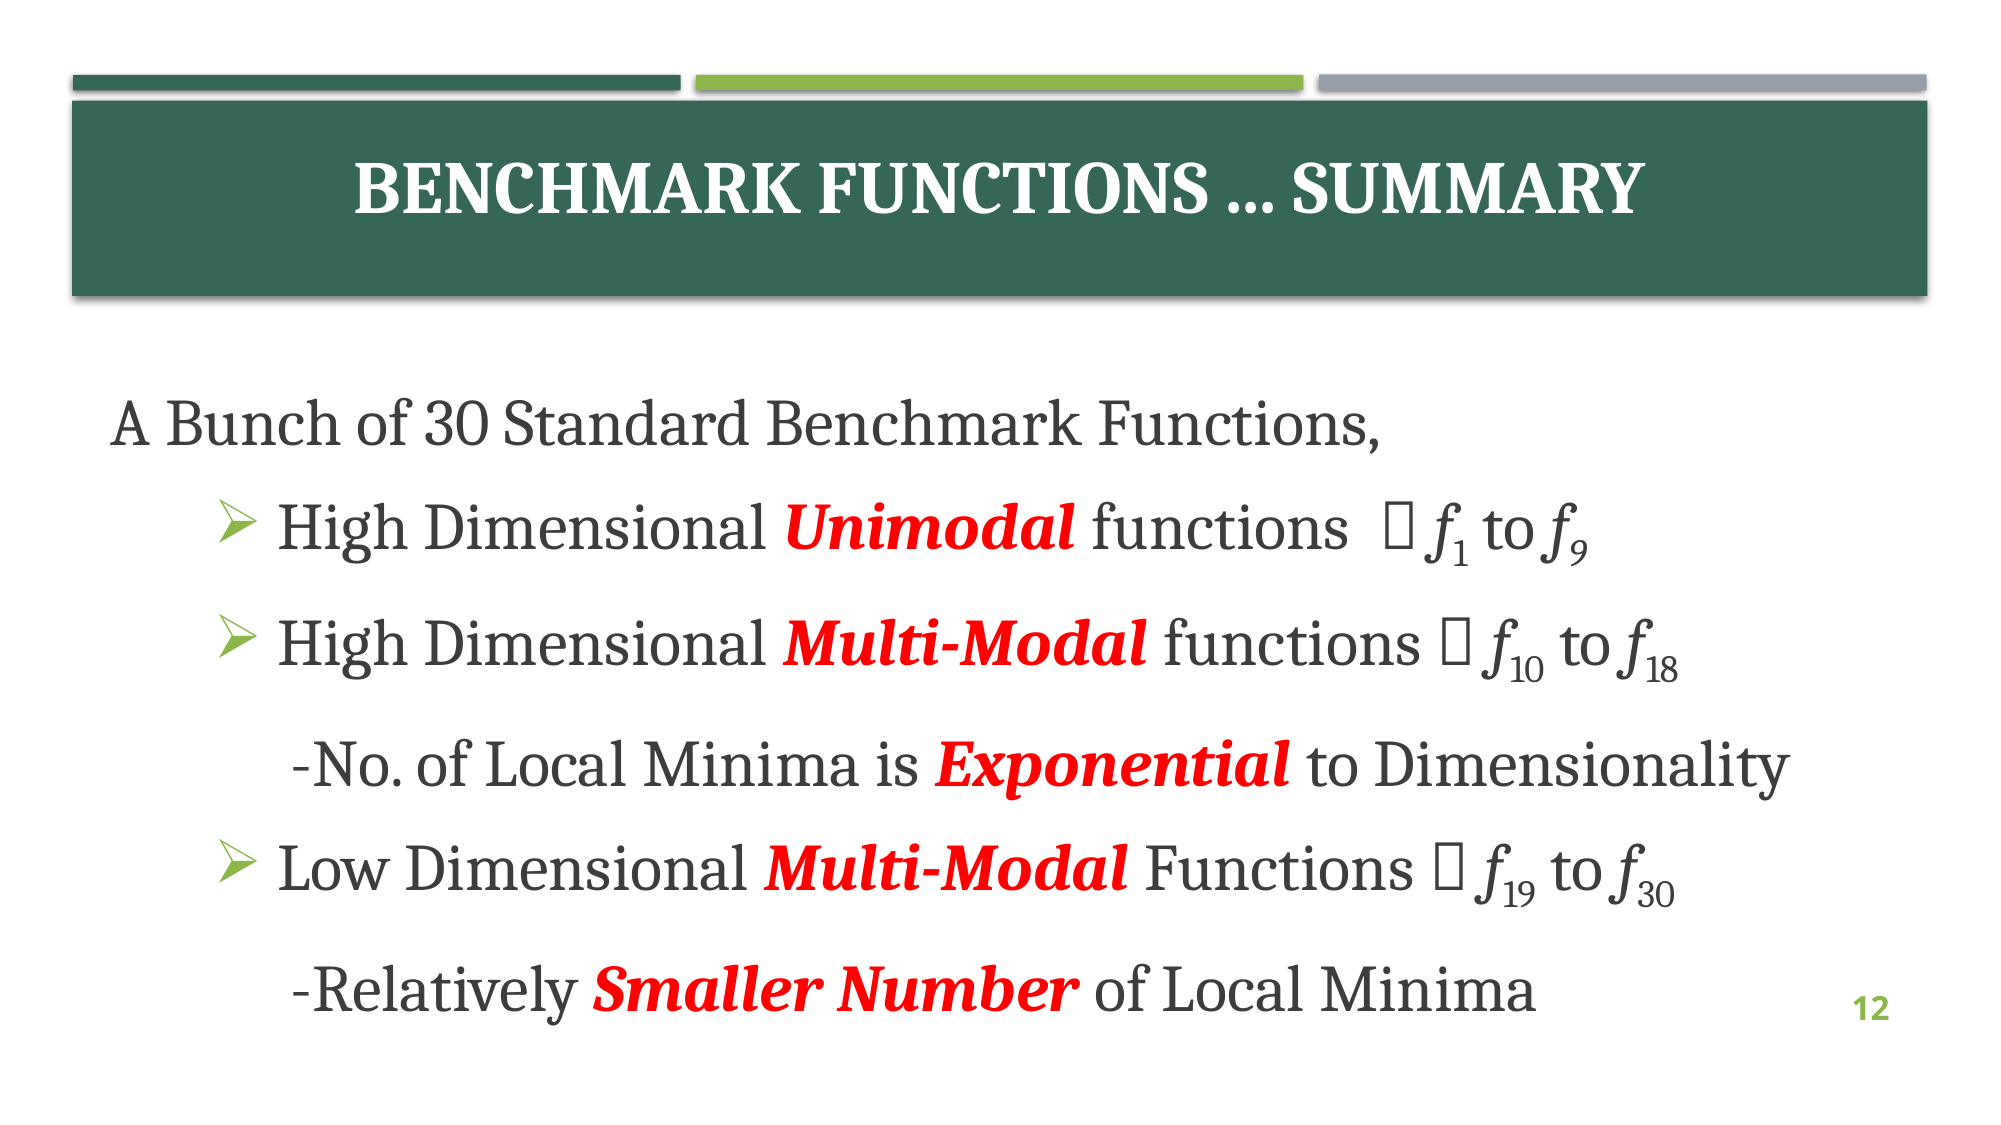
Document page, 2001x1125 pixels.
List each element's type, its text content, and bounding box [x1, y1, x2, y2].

list A Bunch of 30 Standard Benchmark Functions, High Dimensional Unimodal functions  f1 to f9 High Dimensional Multi-Modal functions  f10 to f18 -No. of Local Minima is Exponential to Dimensionality Low Dimensional Multi-Modal Functions  f19 to f30 -Relatively Smaller Number of Local Minima [95, 453, 1905, 1057]
title Benchmark Functions ... Summary [95, 69, 1905, 236]
slide_number 12 [1732, 977, 1905, 1037]
